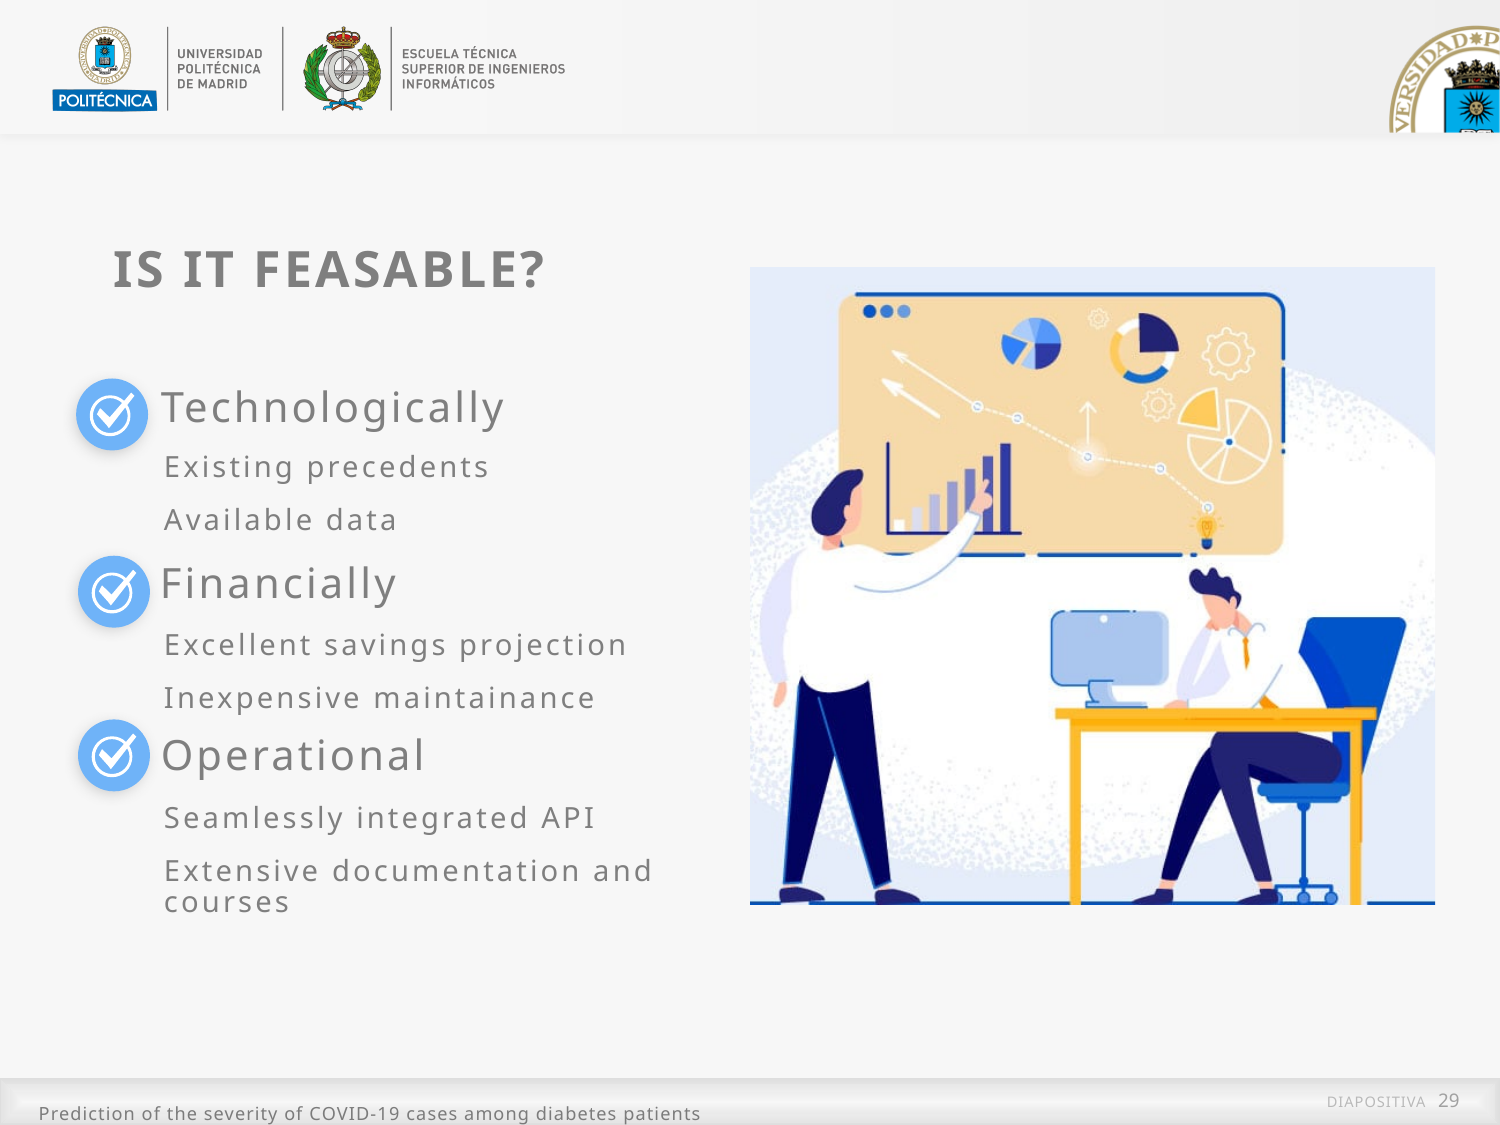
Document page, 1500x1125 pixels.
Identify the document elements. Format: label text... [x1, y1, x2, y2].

text_box Financially [150, 562, 578, 608]
picture [30, 4, 587, 134]
list Technologically [114, 386, 579, 496]
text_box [77, 719, 150, 792]
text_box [77, 555, 150, 628]
text_box Seamlessly integrated API Extensive documentation and courses [163, 803, 750, 920]
picture [749, 267, 1436, 905]
text_box Operational [150, 733, 504, 779]
text_box Existing precedents Available data [163, 452, 749, 537]
text_box Prediction of the severity of COVID-19 cases among diabetes patients [32, 1077, 1137, 1125]
picture [1470, 101, 1483, 115]
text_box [76, 378, 149, 451]
picture [1387, 23, 1500, 133]
text_box Is it feasable? [113, 244, 775, 299]
text_box Excellent savings projection Inexpensive maintainance [163, 630, 749, 715]
